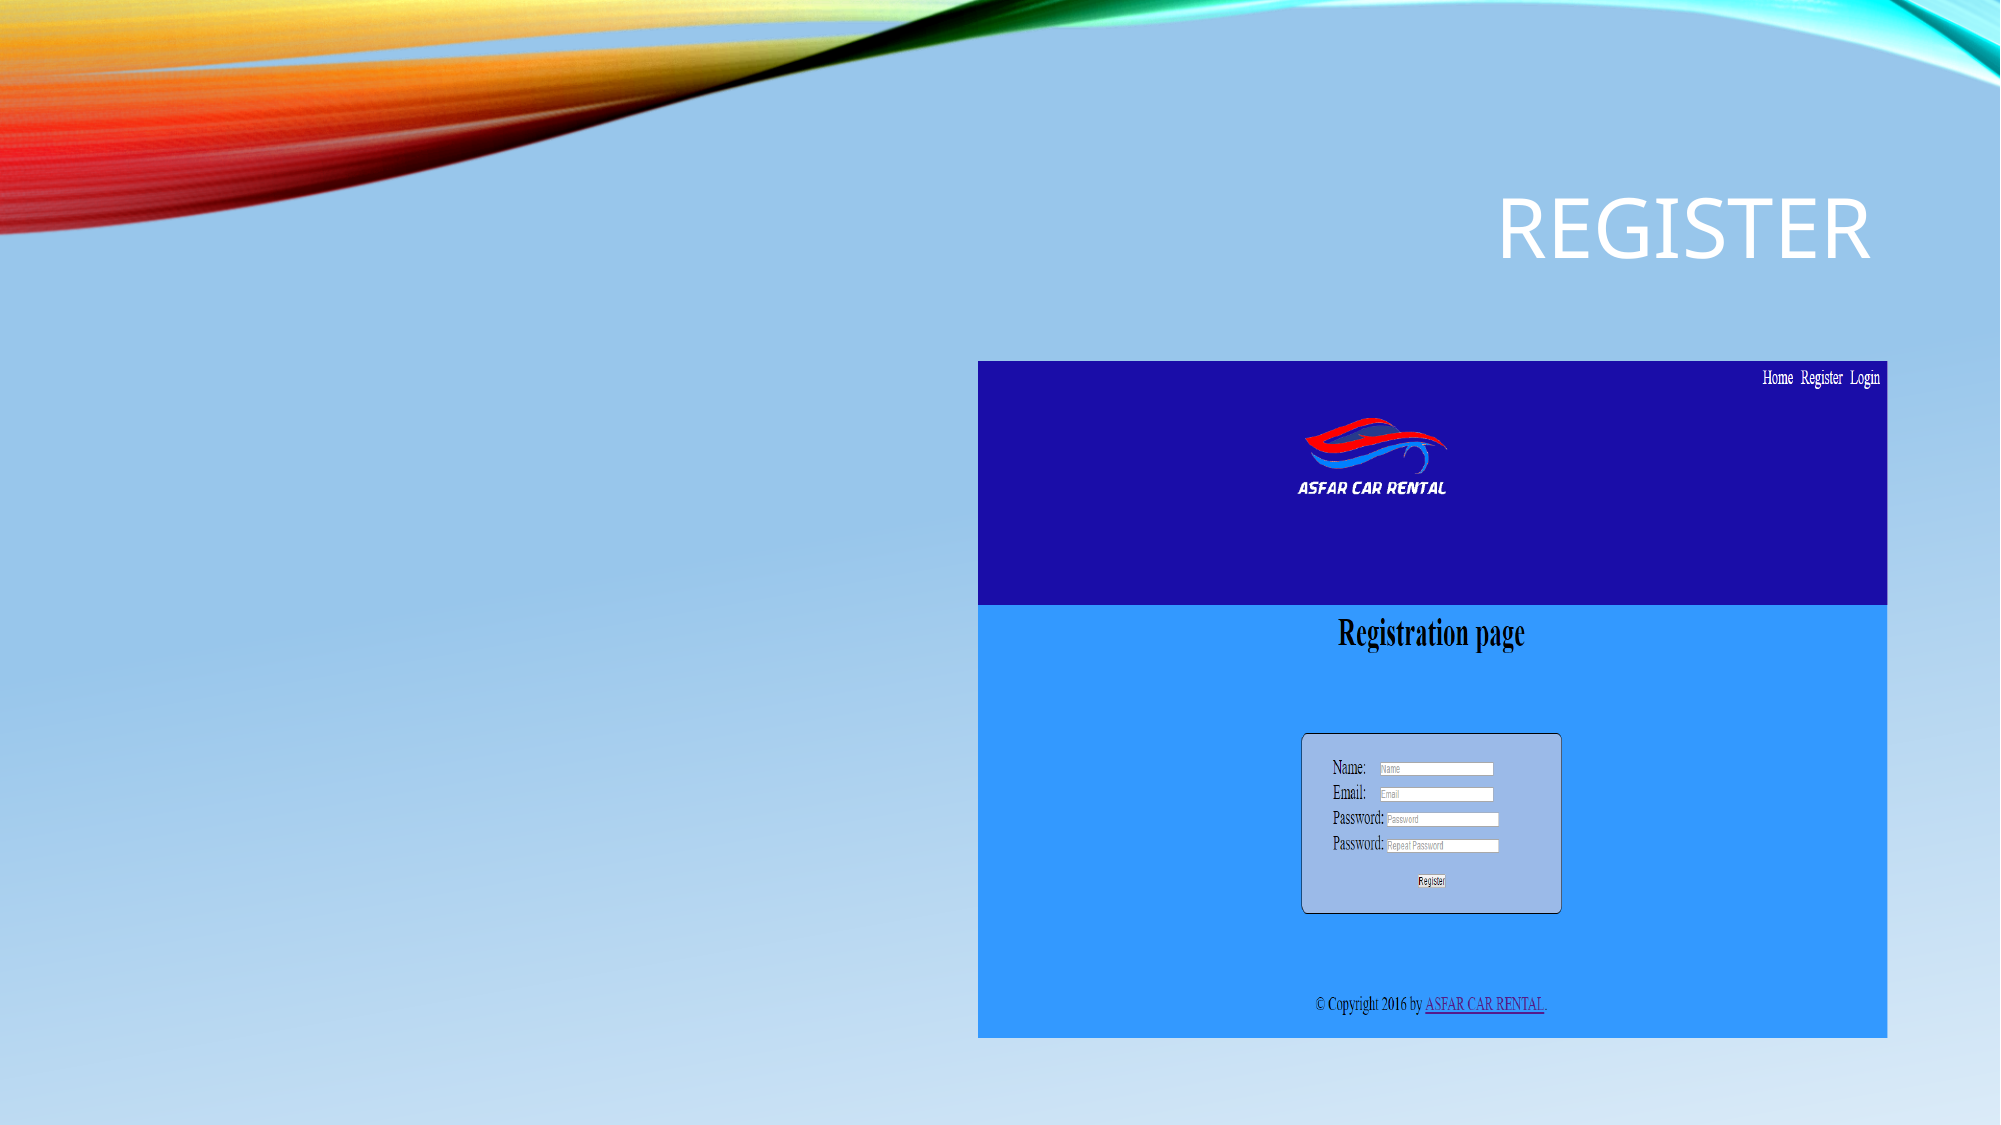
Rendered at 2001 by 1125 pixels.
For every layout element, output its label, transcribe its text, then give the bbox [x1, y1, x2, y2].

title register [474, 125, 1888, 339]
picture [0, 0, 2000, 237]
picture [977, 360, 1888, 1039]
